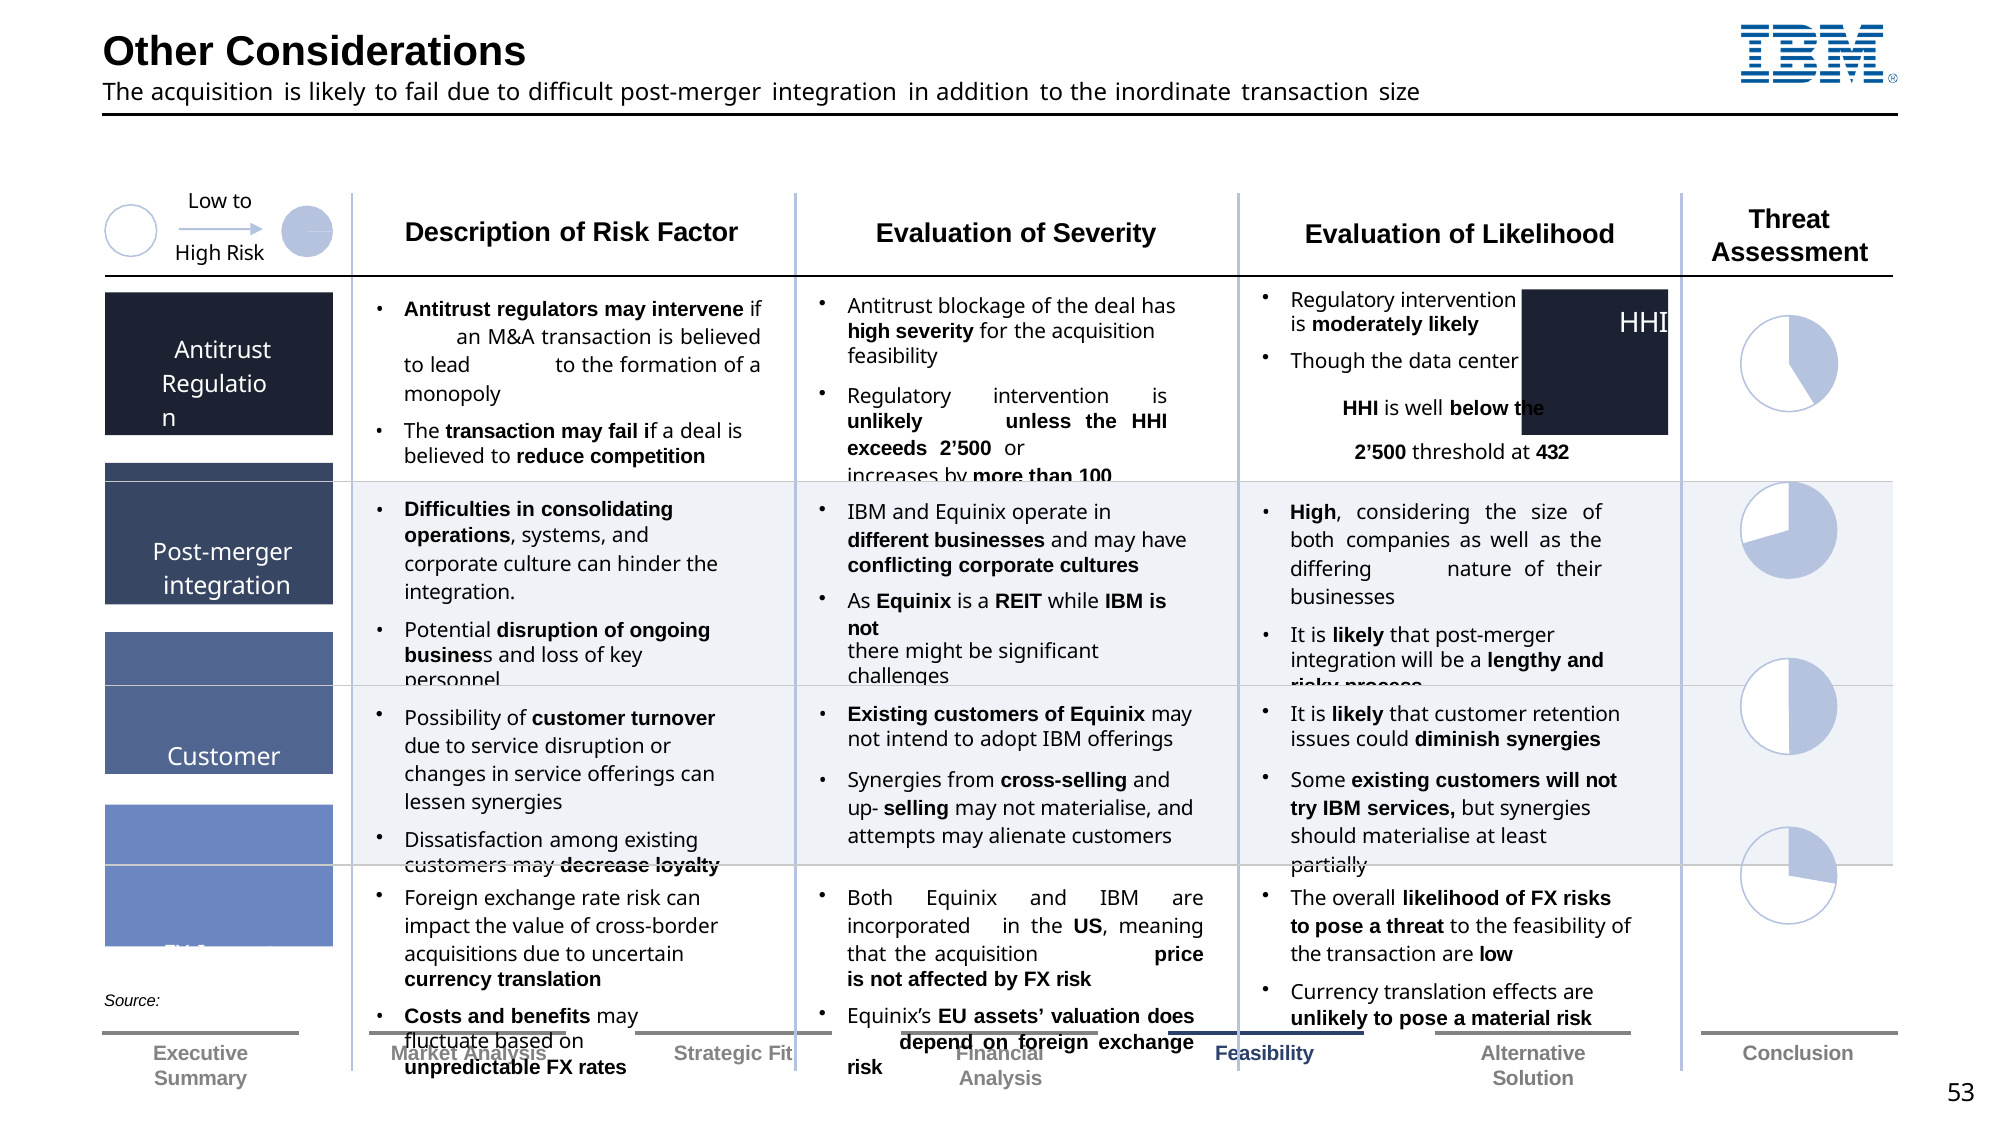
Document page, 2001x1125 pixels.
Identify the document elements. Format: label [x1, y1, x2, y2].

table_cell [102, 866, 1898, 1092]
table_cell [797, 482, 1237, 685]
picture [1740, 24, 1898, 83]
table_cell [1240, 482, 1680, 685]
table_cell [105, 482, 351, 685]
table_cell [353, 277, 794, 481]
table_cell [1240, 686, 1680, 864]
text_box [105, 204, 157, 257]
text_box [1739, 657, 1838, 756]
text_box [1739, 314, 1839, 413]
table_header [353, 193, 794, 275]
text_box [1739, 481, 1838, 580]
table_cell [1683, 686, 1893, 864]
table_header [1683, 193, 1893, 275]
table_cell [1683, 277, 1893, 481]
table_header [1240, 193, 1680, 275]
table_cell [1240, 277, 1680, 481]
table_header [797, 193, 1237, 275]
table_cell [105, 686, 351, 864]
table_header [1893, 1035, 1898, 1068]
text_box [281, 205, 334, 258]
text_box [1739, 826, 1838, 926]
table_cell [105, 277, 351, 481]
table_cell [353, 482, 794, 685]
table_cell [1683, 482, 1893, 685]
table_cell [797, 277, 1237, 481]
table_cell [353, 686, 794, 864]
table_header [105, 193, 351, 275]
text_box [178, 222, 263, 236]
text_box [1945, 1075, 1977, 1107]
title [100, 18, 1717, 212]
table_cell [797, 686, 1237, 864]
